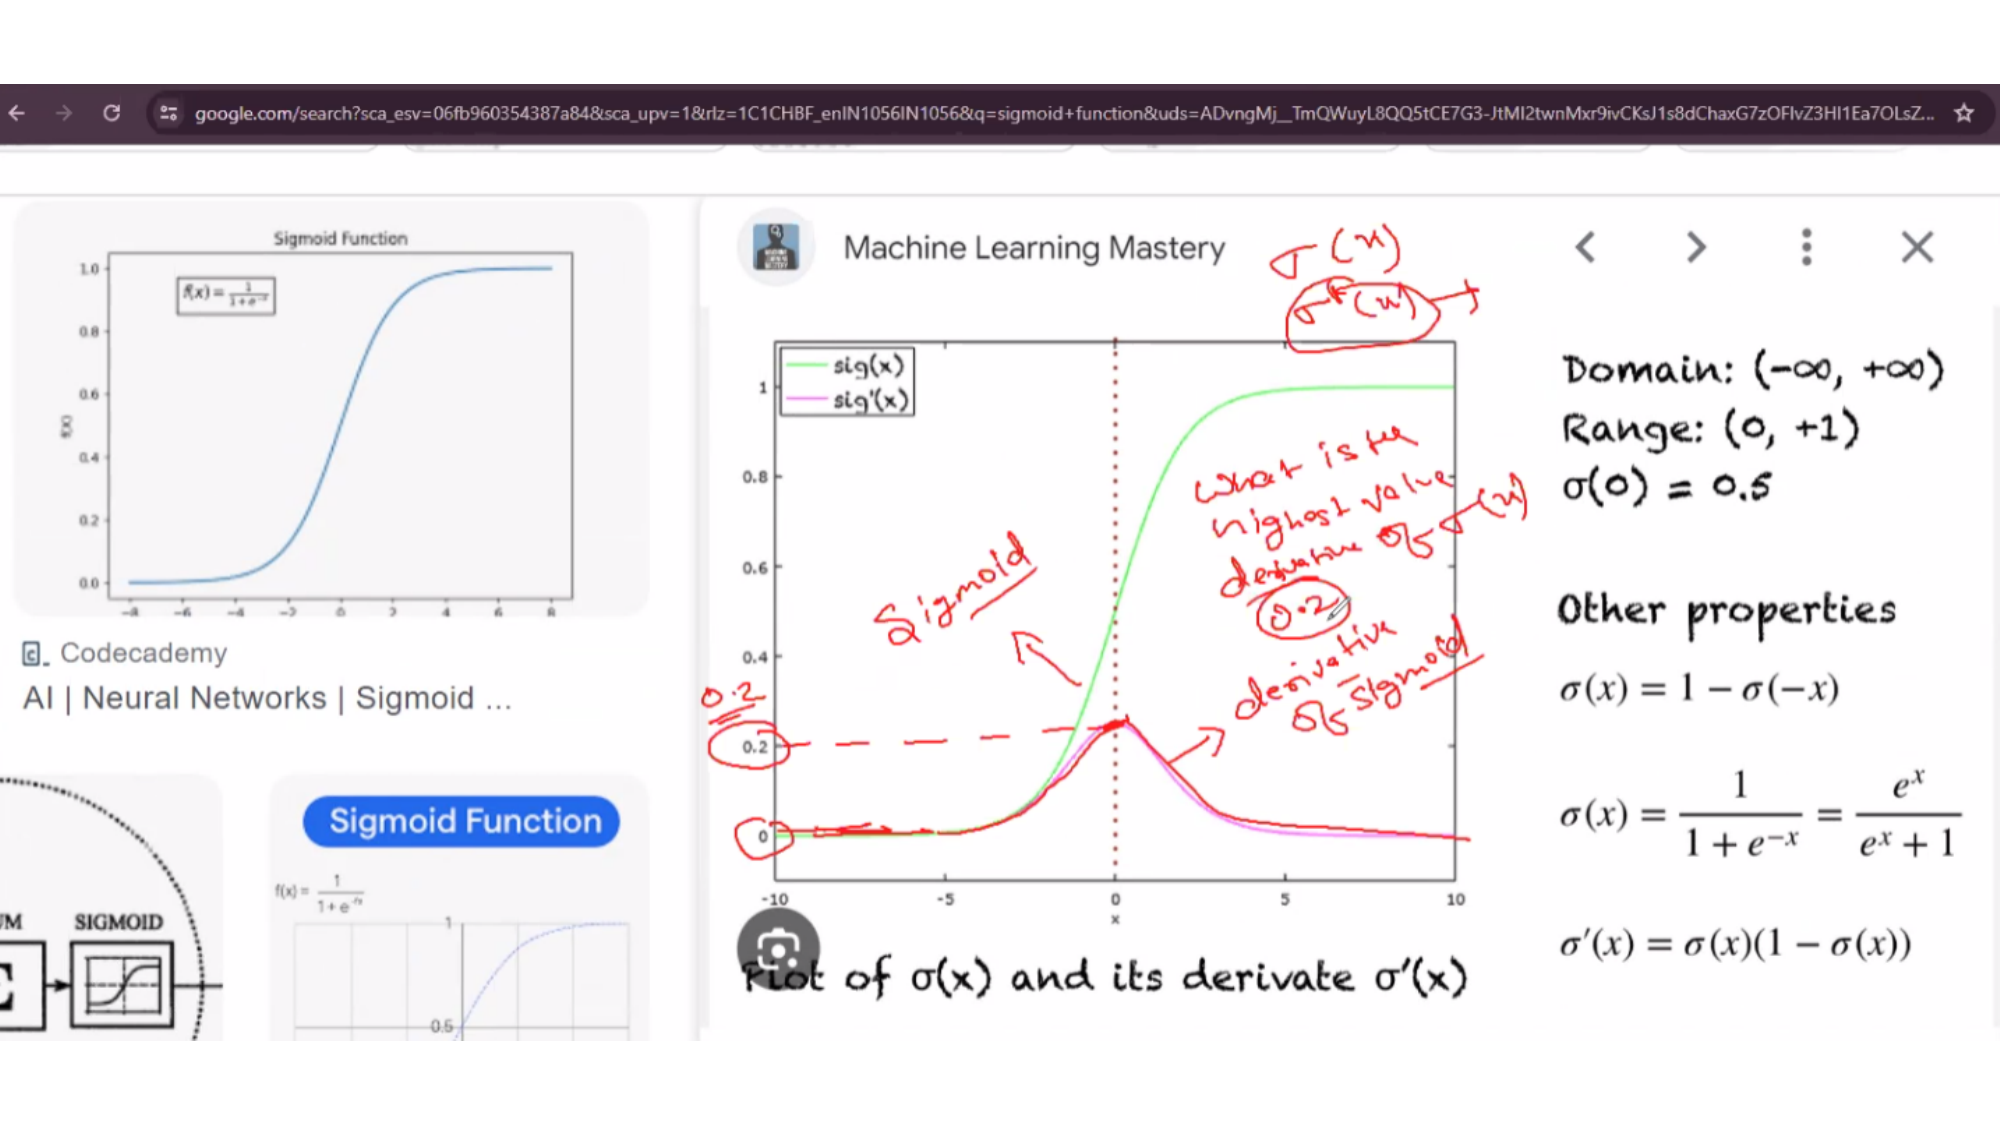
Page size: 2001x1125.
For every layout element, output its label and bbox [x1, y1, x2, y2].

picture [0, 84, 2000, 1041]
